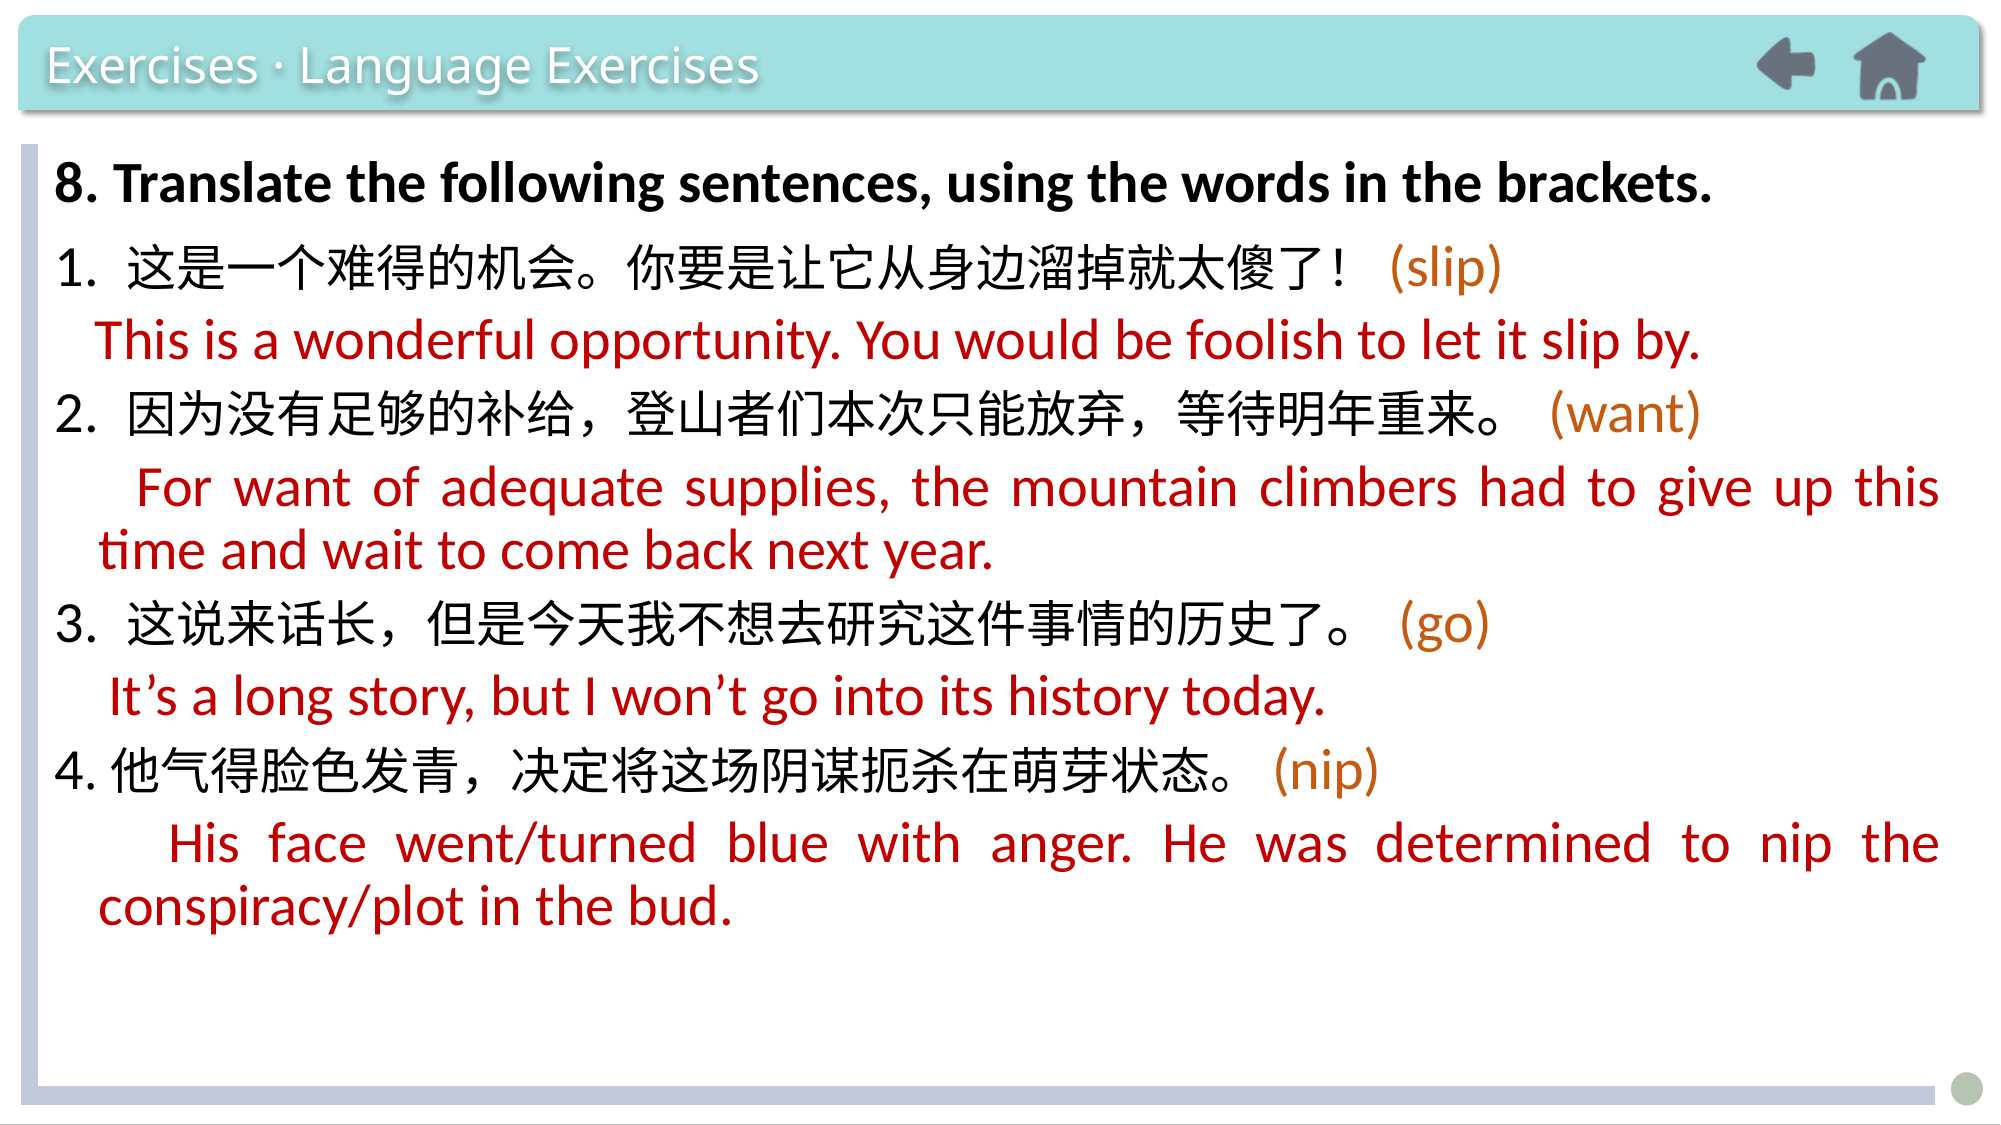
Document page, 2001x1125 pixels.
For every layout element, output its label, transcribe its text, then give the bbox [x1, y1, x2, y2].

text_box 8. Translate the following sentences, using the words in the brackets. 1. 这是一个难得的机会。你要是让它从身边溜掉就太傻了！(slip) This is a wonderful opportunity. You would be foolish to let it slip by. 2. 因为没有足够的补给，登山者们本次只能放弃，等待明年重来。(want) For want of adequate supplies, the mountain climbers had to give up this time and wait to come back next year. 3. 这说来话长，但是今天我不想去研究这件事情的历史了。(go) It’s a long story, but I won’t go into its history today. 4.他气得脸色发青，决定将这场阴谋扼杀在萌芽状态。(nip) His face went/turned blue with anger. He was determined to nip the conspiracy/plot in the bud. [40, 144, 1957, 1068]
text_box Exercises · Language Exercises [30, 26, 1184, 101]
picture [0, 0, 2001, 1125]
